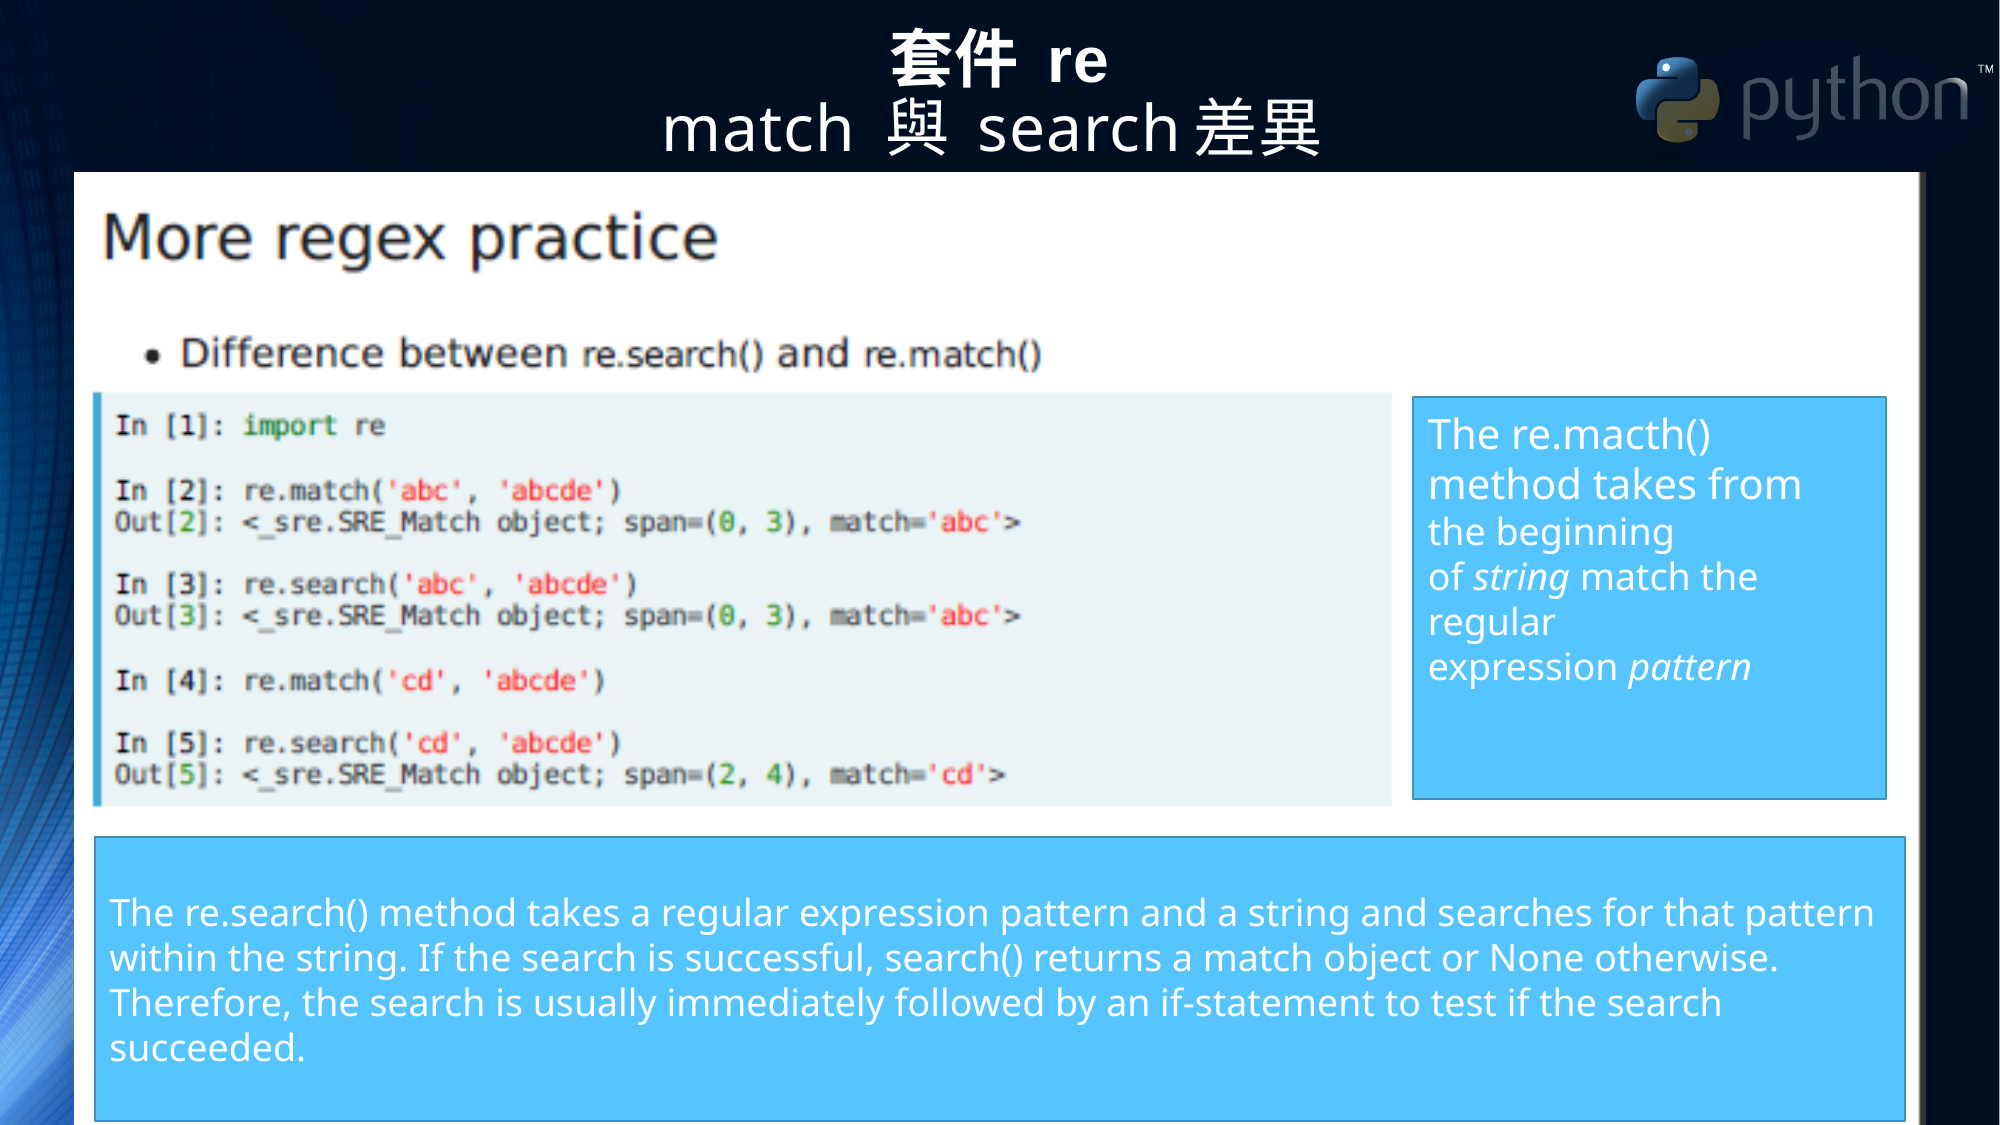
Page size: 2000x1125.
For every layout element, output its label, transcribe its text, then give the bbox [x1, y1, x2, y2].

picture [0, 0, 2000, 1125]
title 套件 re match 與 search差異 [243, 19, 1756, 172]
